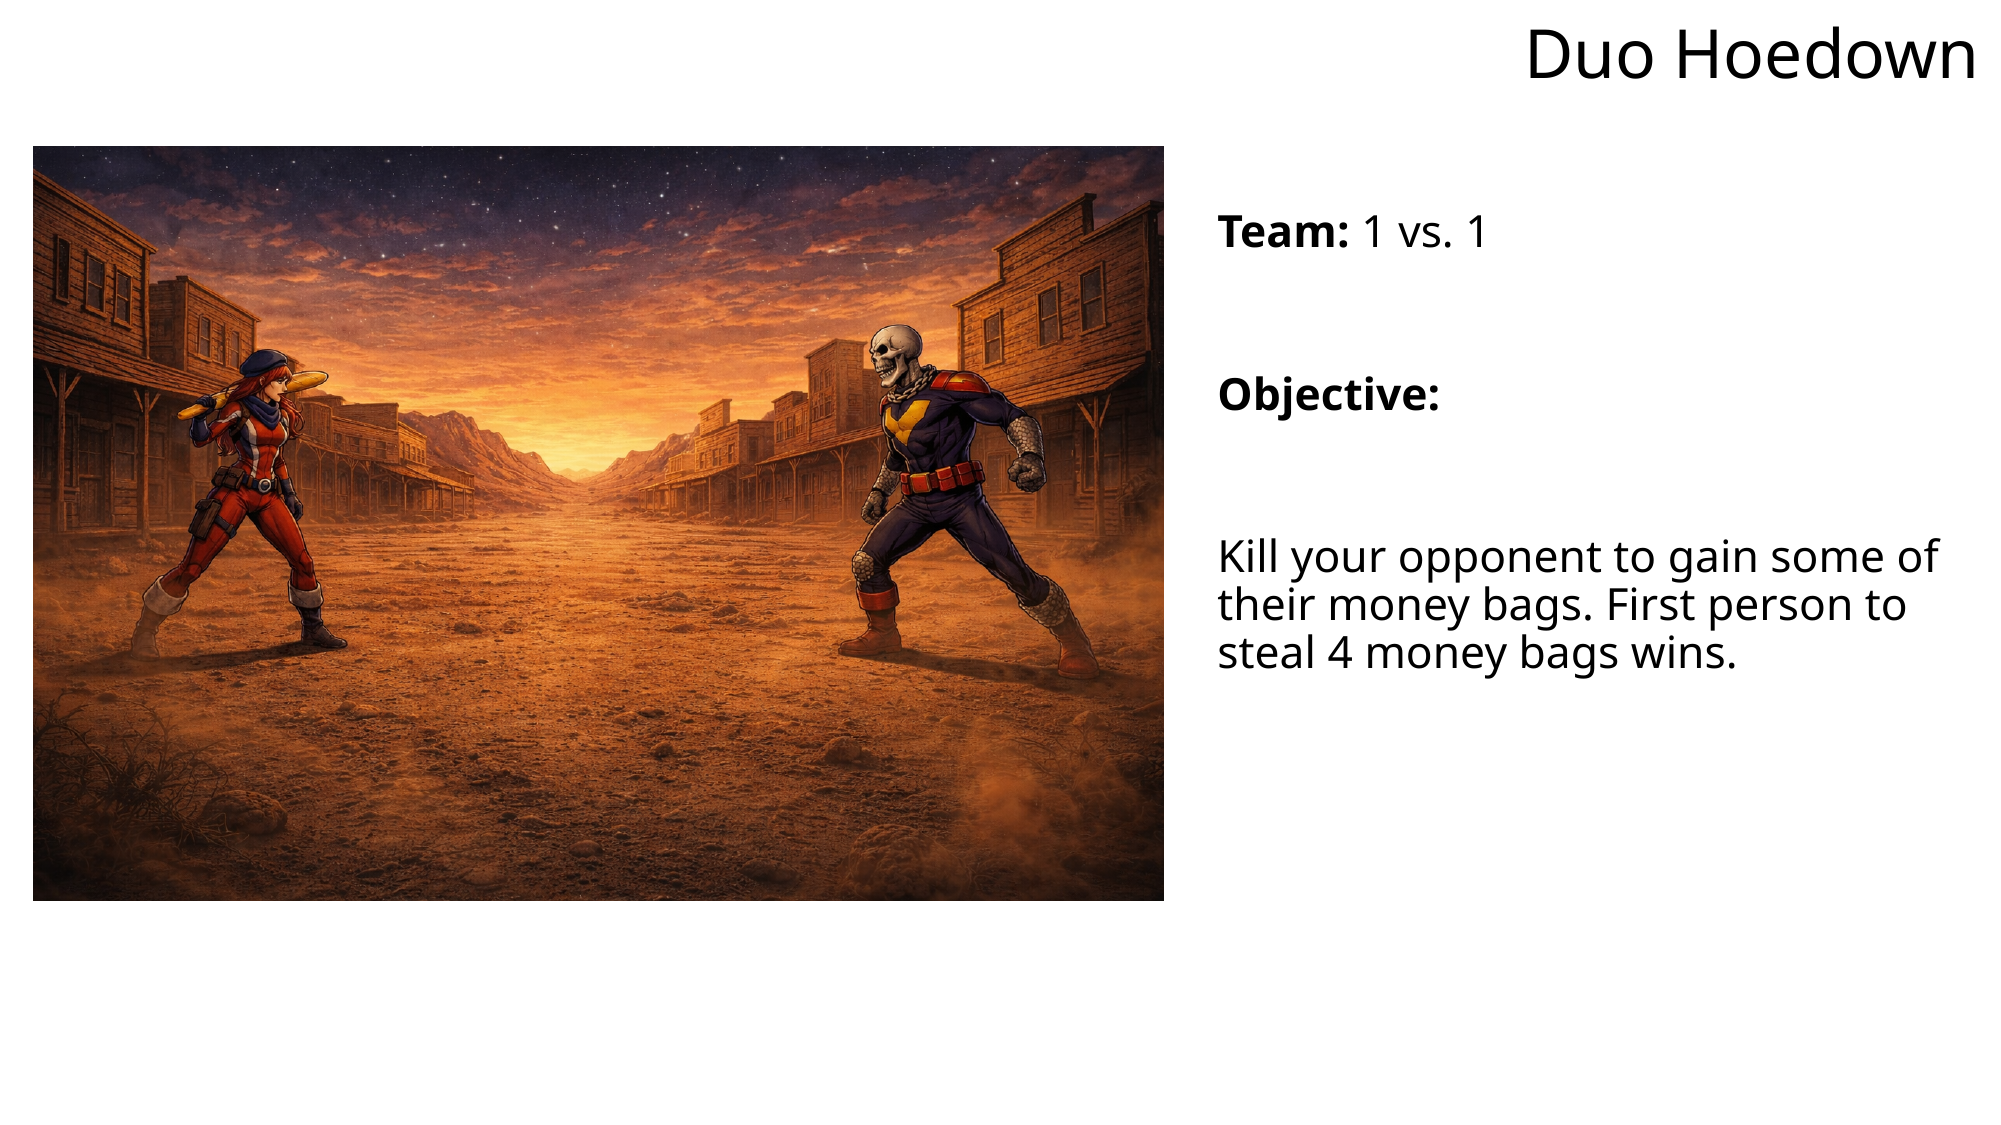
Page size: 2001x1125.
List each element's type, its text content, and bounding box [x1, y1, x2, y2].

picture [32, 146, 1165, 902]
list Team: 1 vs. 1 Objective: Kill your opponent to gain some of their money bags. First person to steal 4 money bags wins. [1197, 188, 1973, 937]
title Duo Hoedown [1170, 0, 2000, 114]
